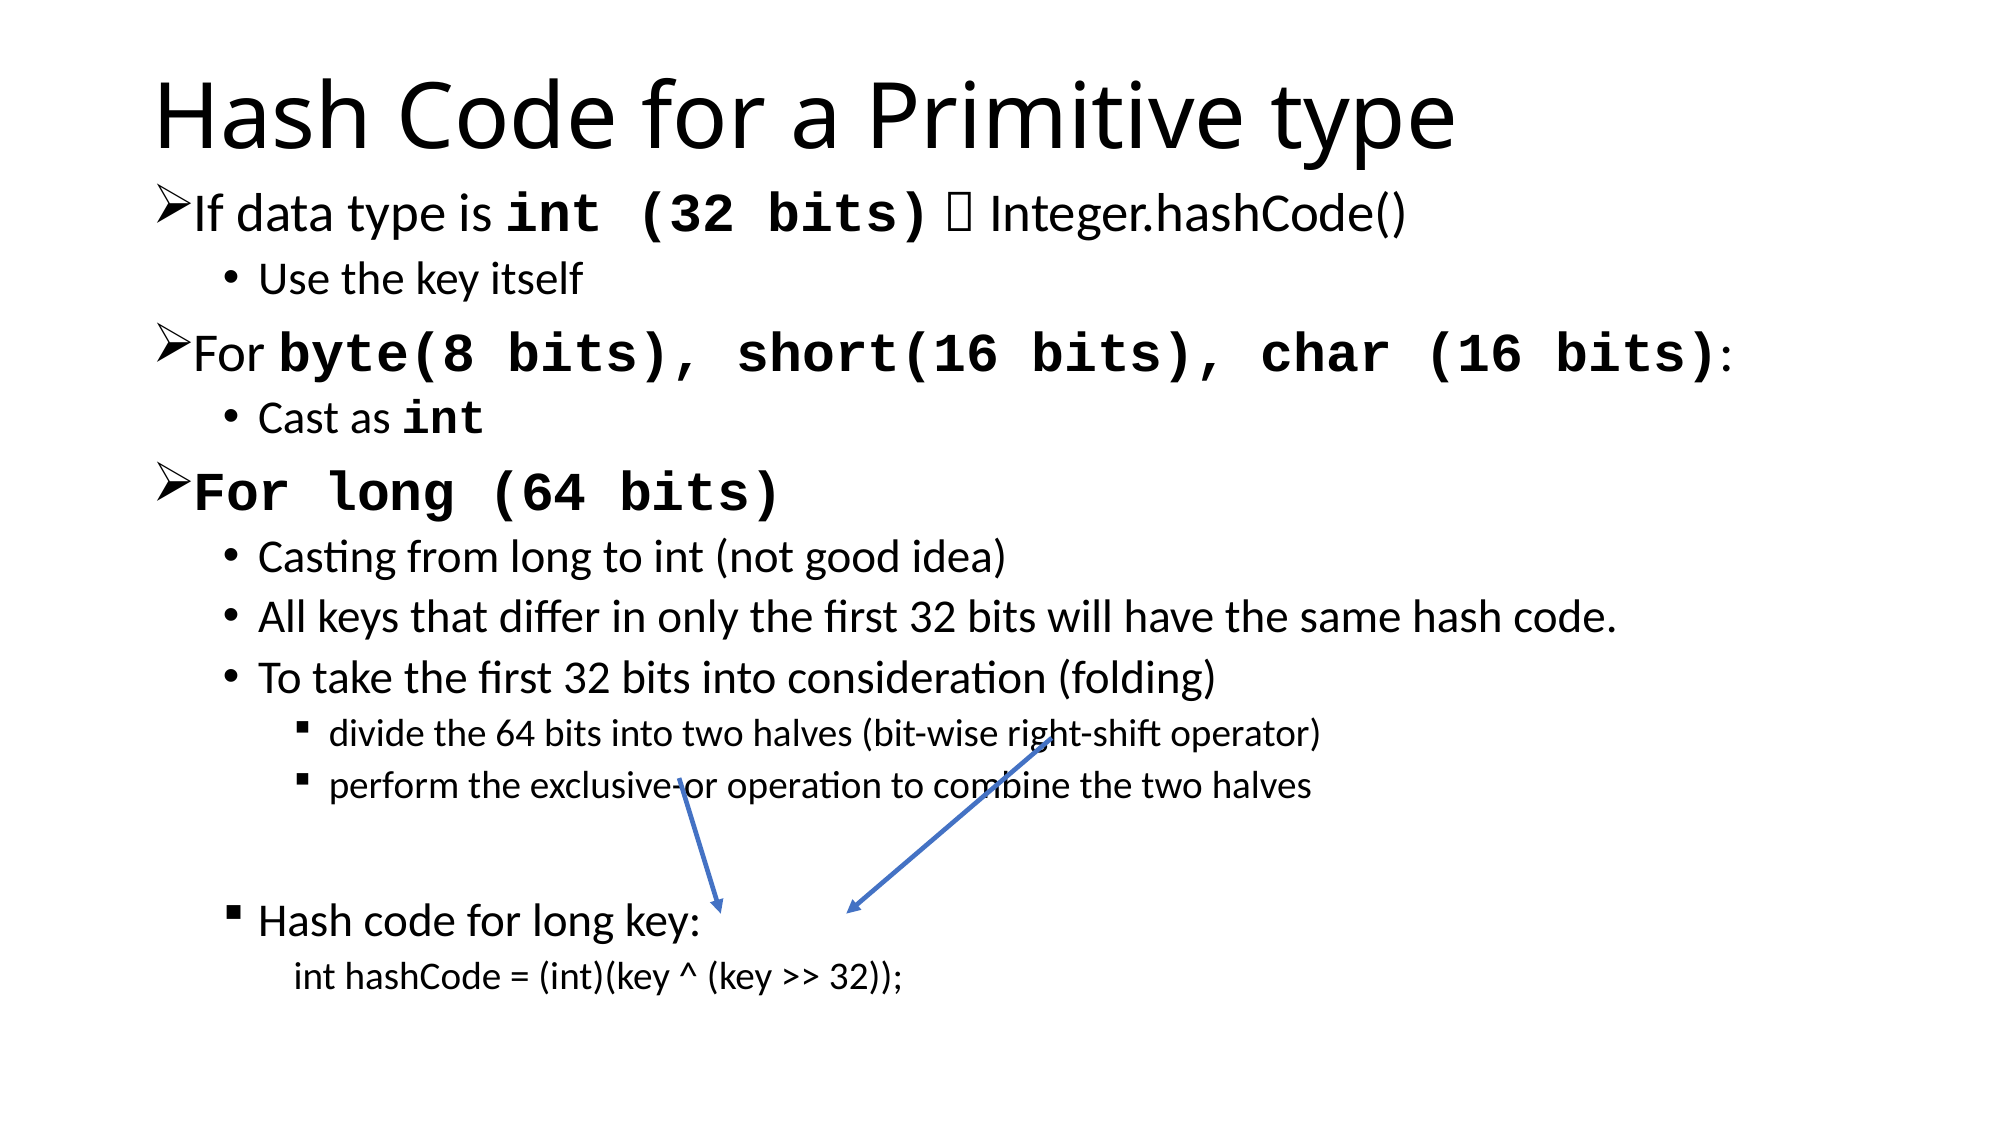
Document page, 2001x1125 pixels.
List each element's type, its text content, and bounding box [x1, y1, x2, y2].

title Hash Code for a Primitive type [137, 59, 1863, 177]
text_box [846, 737, 1052, 914]
list If data type is int (32 bits)  Integer.hashCode() Use the key itself For byte(8 bits), short(16 bits), char (16 bits): Cast as int For long (64 bits) Casting from long to int (not good idea) All keys that differ in only the first 32 bits will have the same hash code. To take the first 32 bits into consideration (folding) divide the 64 bits into two halves (bit-wise right-shift operator) perform the exclusive-or operation to combine the two halves Hash code for long key: int hashCode = (int)(key ^ (key >> 32)); [137, 177, 1863, 1014]
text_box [678, 778, 721, 914]
